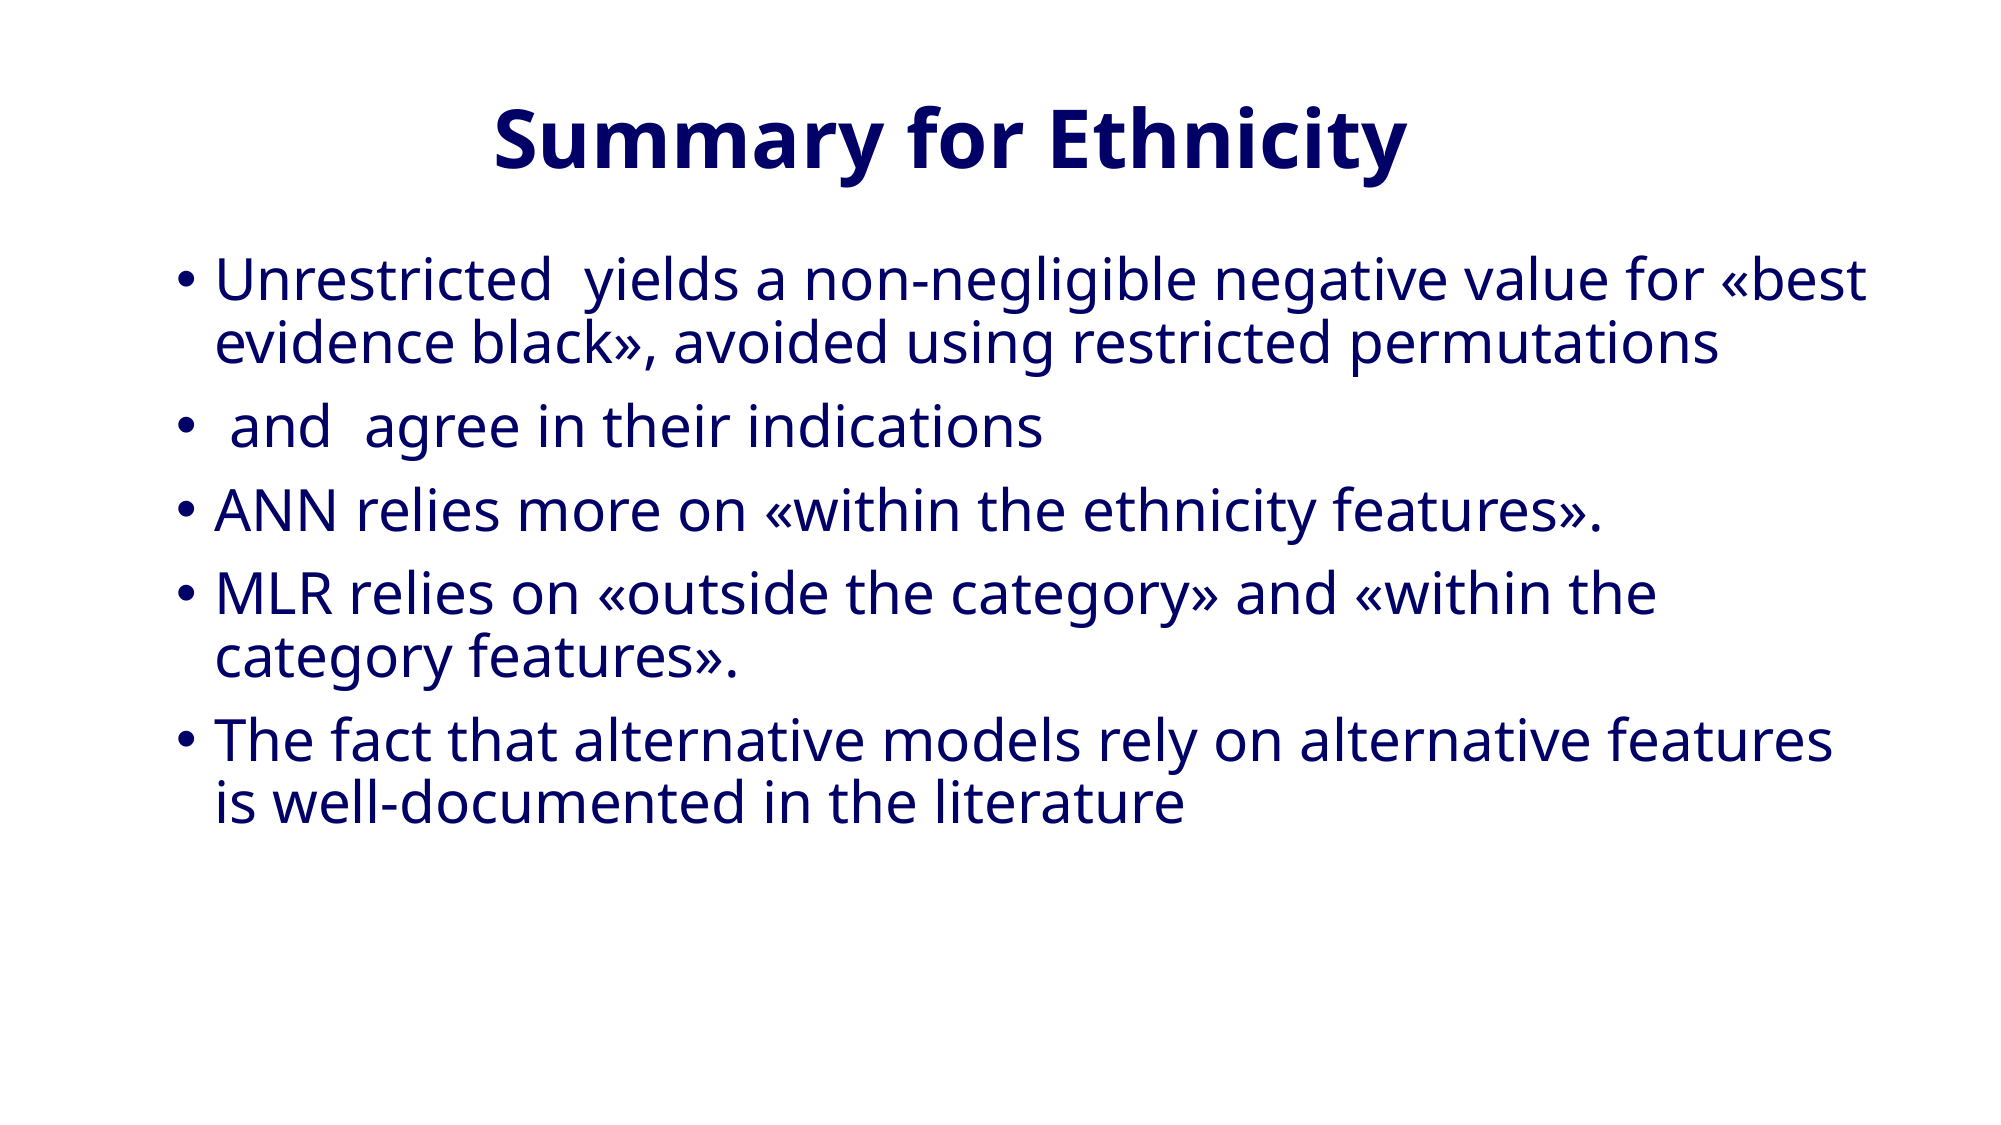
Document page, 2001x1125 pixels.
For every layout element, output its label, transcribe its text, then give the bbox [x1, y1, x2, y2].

title Summary for Ethnicity [89, 89, 1815, 194]
